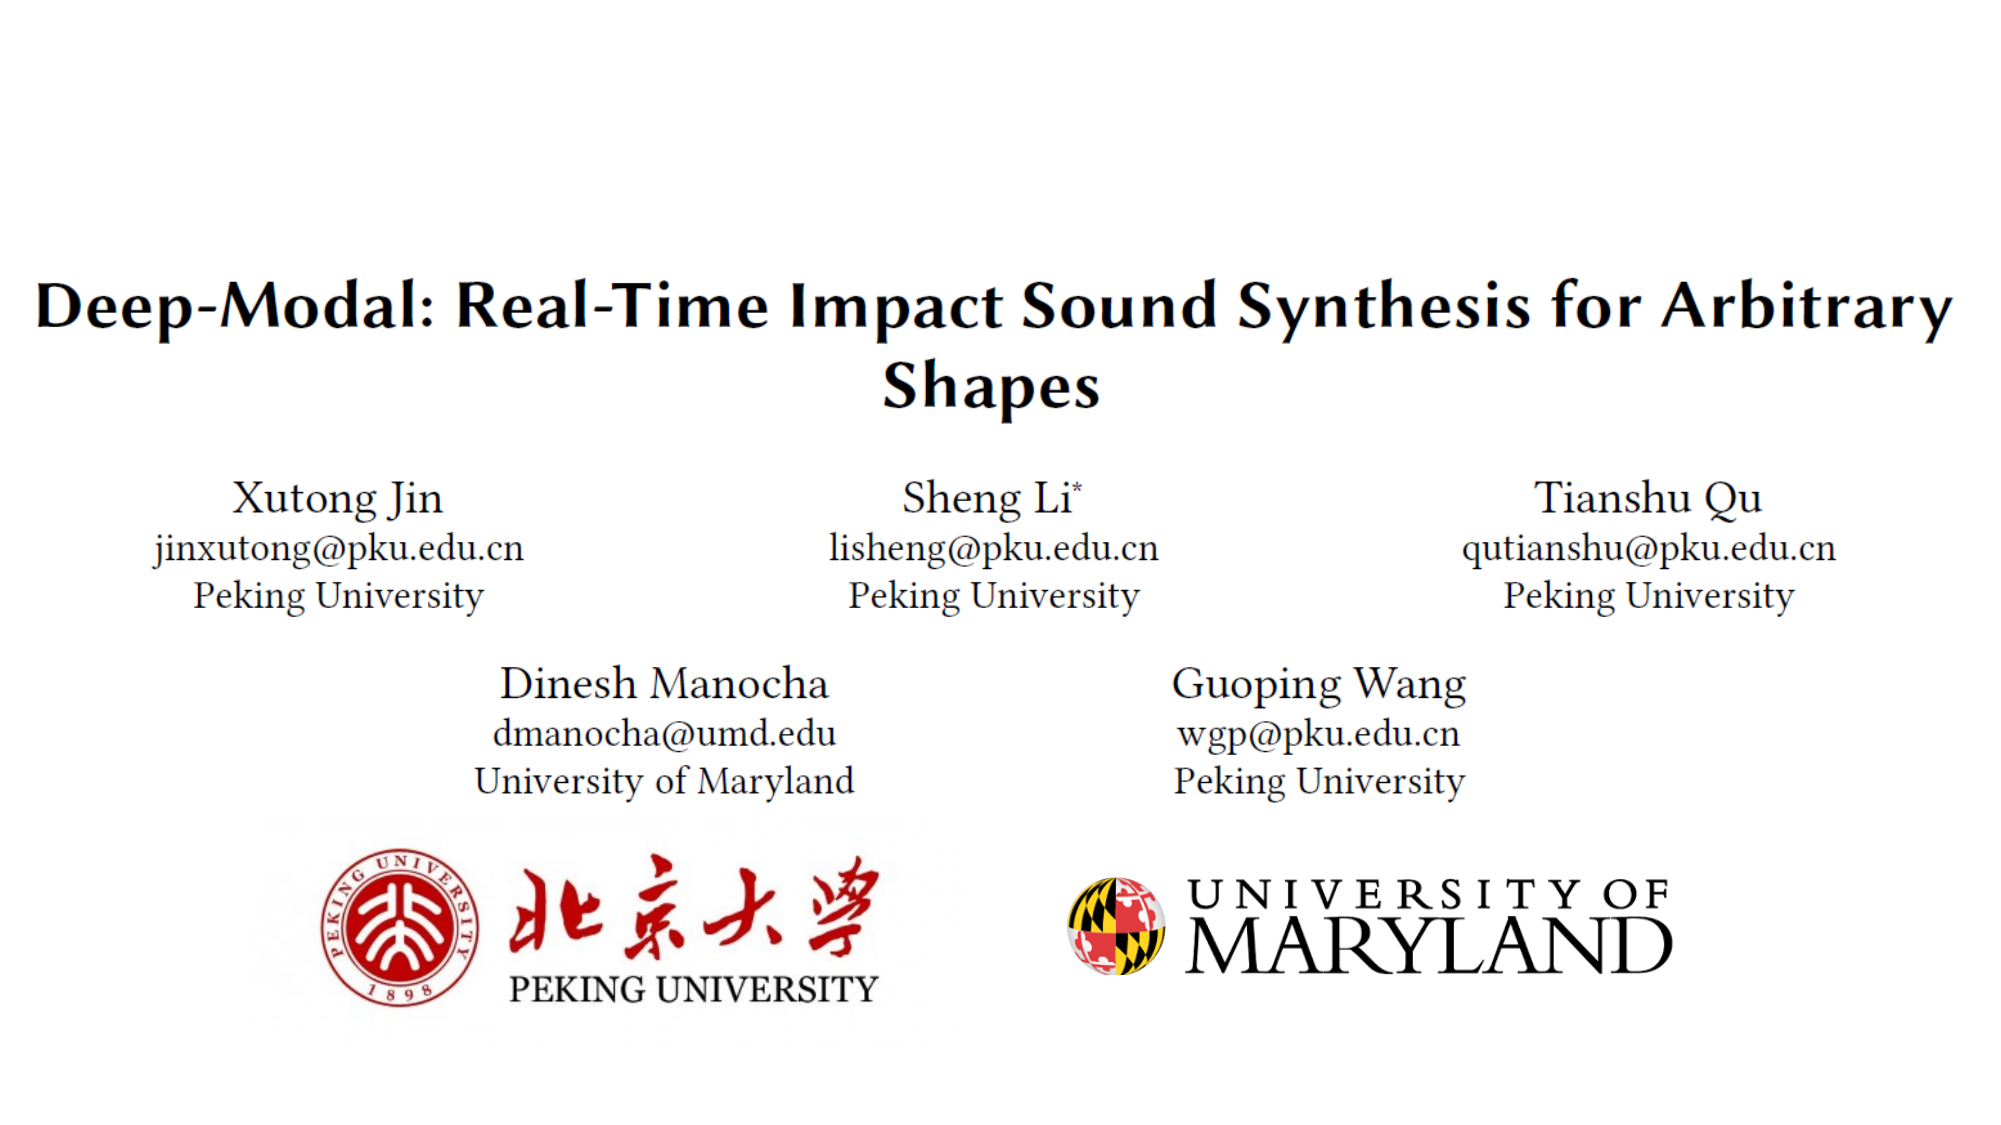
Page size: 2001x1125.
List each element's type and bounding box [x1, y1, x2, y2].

picture [0, 193, 2000, 1046]
picture [1065, 877, 1674, 975]
